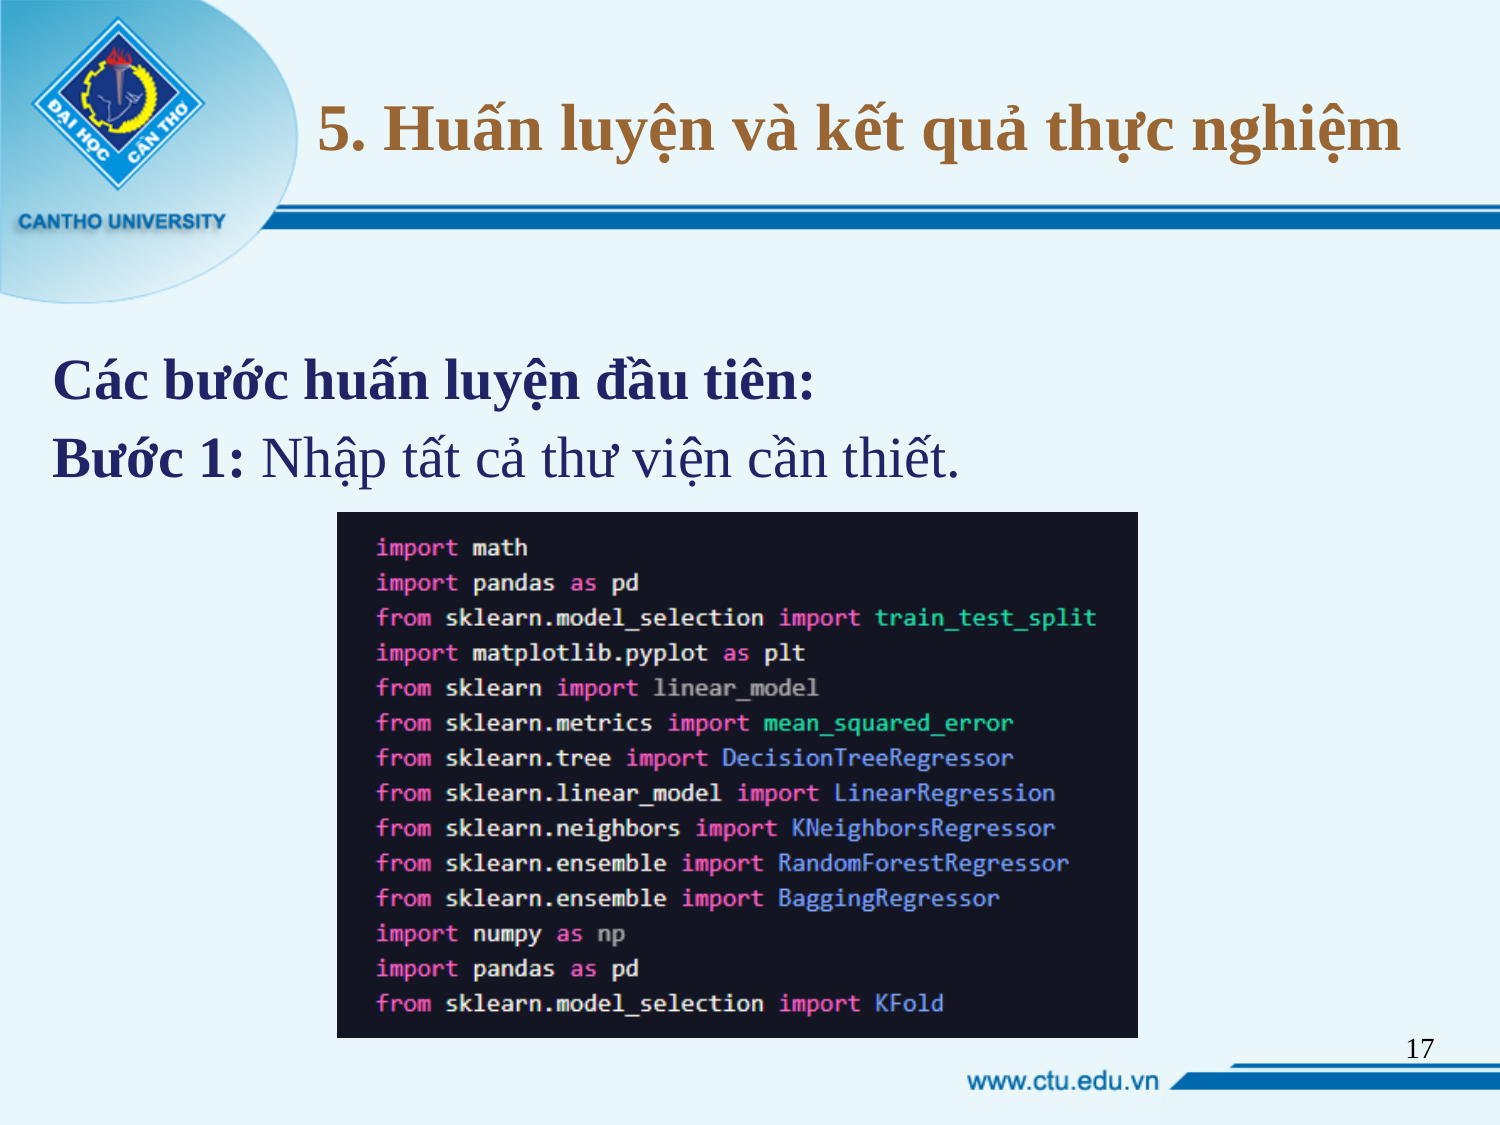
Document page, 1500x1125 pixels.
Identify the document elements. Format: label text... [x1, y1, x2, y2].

slide_number 16 [1100, 1021, 1450, 1113]
title 5. Huấn luyện và kết quả thực nghiệm [287, 46, 1450, 202]
picture [0, 0, 1500, 1125]
text_box Các bước huấn luyện đầu tiên: Bước 1: Nhập tất cả thư viện cần thiết. [37, 324, 1438, 627]
